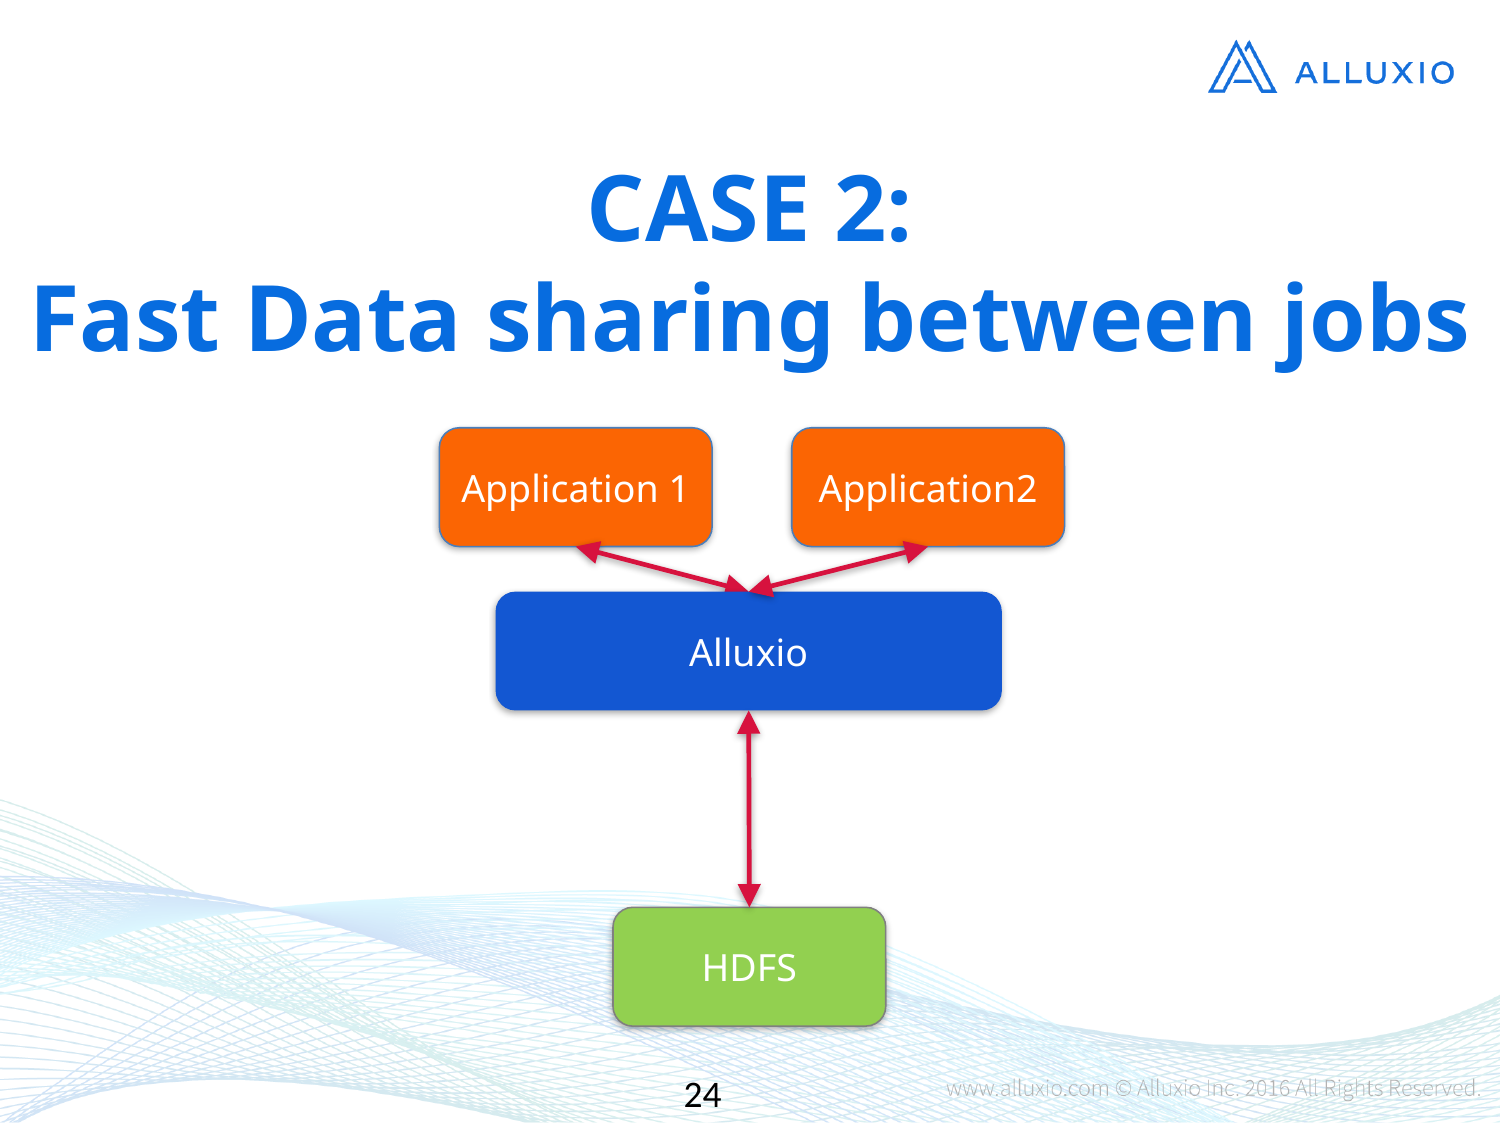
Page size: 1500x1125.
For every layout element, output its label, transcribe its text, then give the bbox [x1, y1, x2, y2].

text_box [748, 546, 929, 592]
picture [0, 0, 1500, 178]
picture [0, 342, 1500, 1125]
text_box HDFS [612, 906, 887, 1027]
text_box 24 [668, 1062, 832, 1103]
text_box Alluxio [494, 590, 1003, 712]
text_box CASE 2: Fast Data sharing between jobs [0, 178, 1500, 342]
text_box Application2 [790, 426, 1066, 548]
text_box Application 1 [438, 426, 713, 548]
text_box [575, 546, 746, 592]
